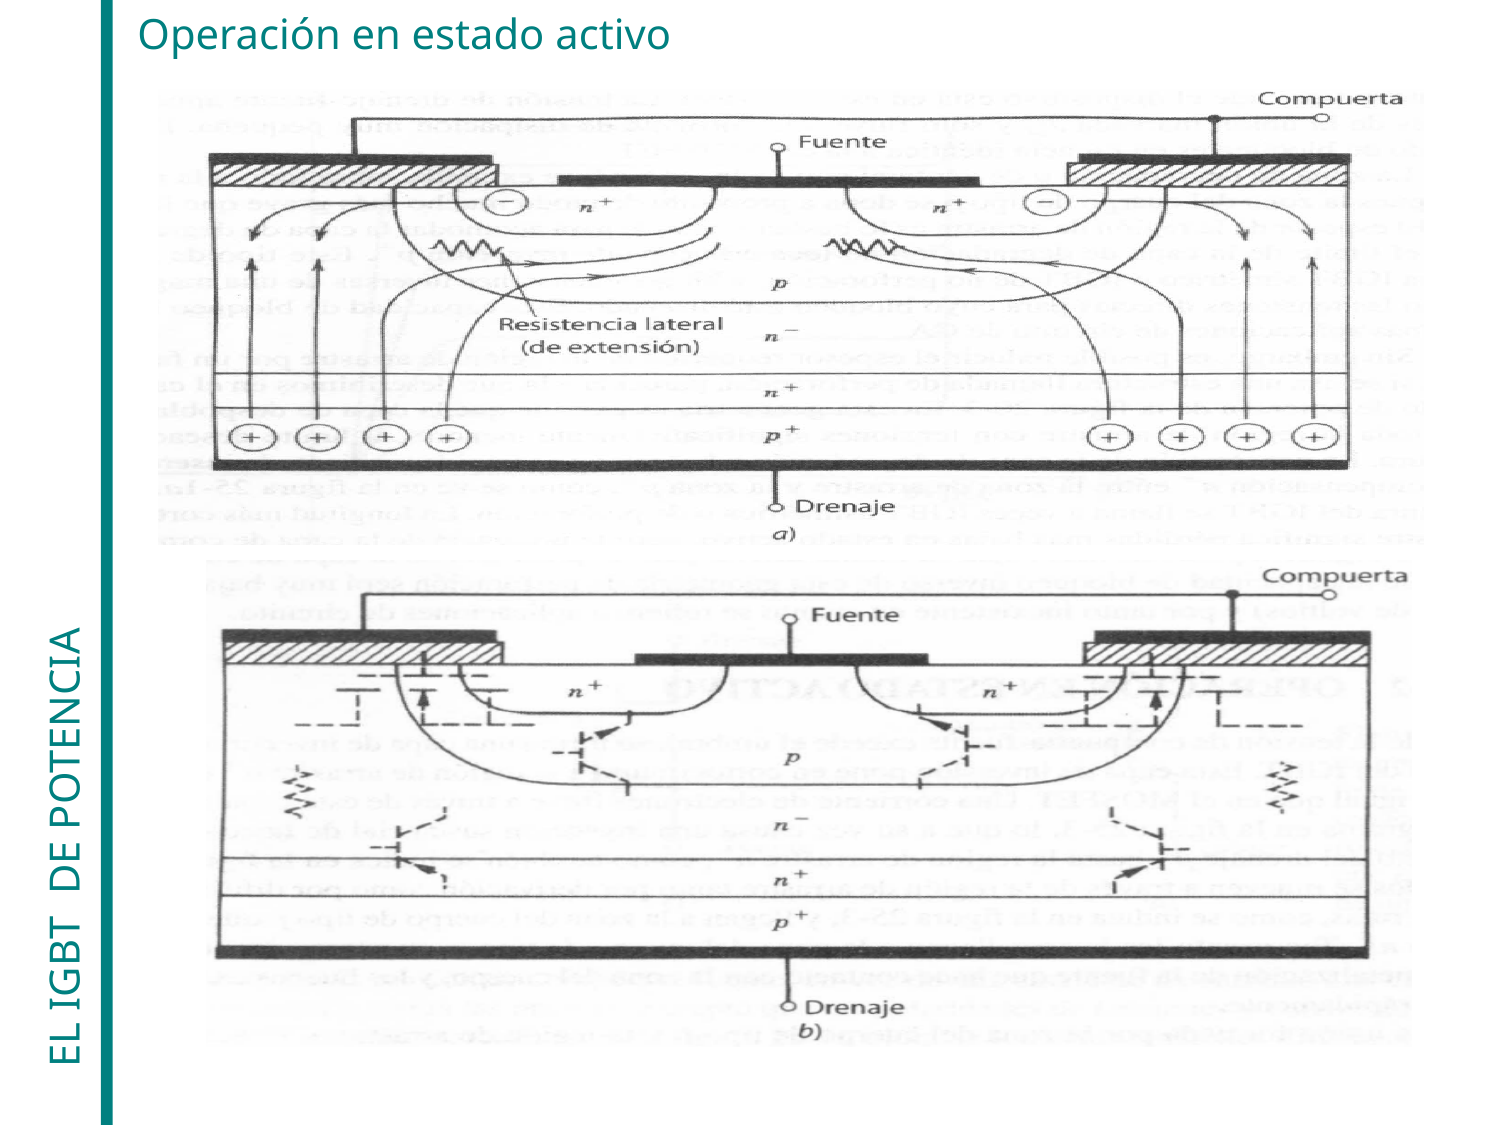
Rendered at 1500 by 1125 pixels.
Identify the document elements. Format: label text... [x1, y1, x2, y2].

text_box Operación en estado activo [122, 0, 820, 65]
text_box [100, 0, 113, 1125]
picture [206, 560, 1412, 1047]
picture [158, 89, 1424, 545]
text_box EL IGBT DE POTENCIA [30, 31, 96, 1083]
